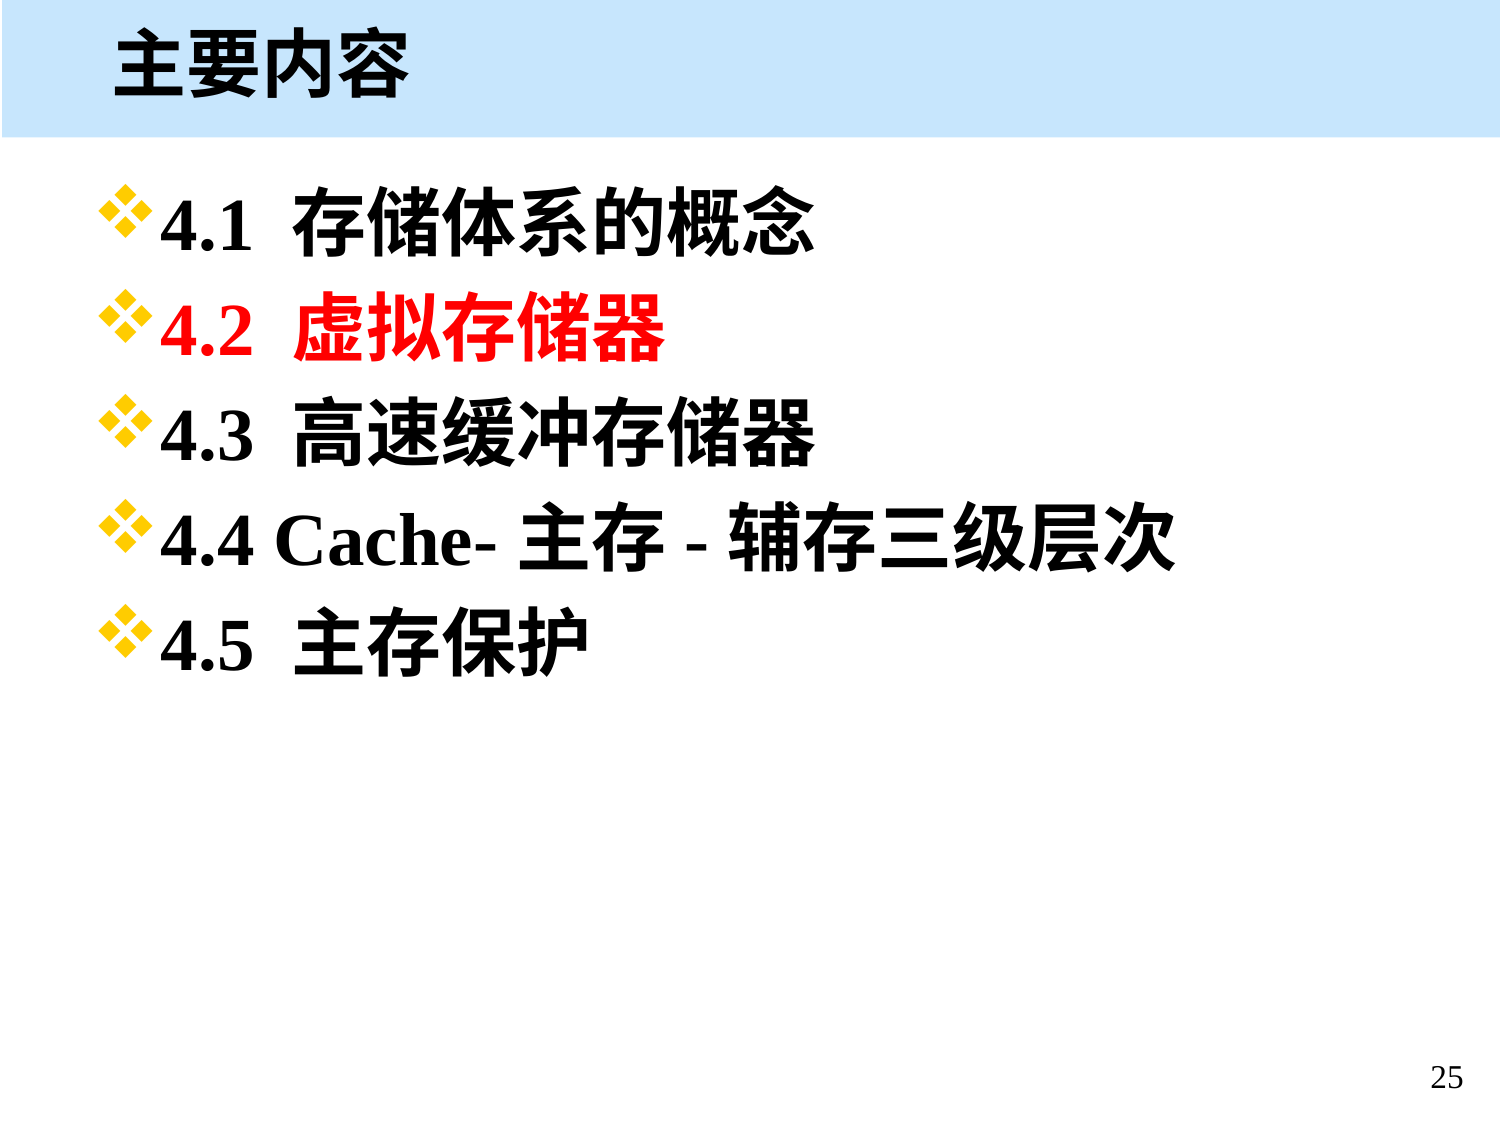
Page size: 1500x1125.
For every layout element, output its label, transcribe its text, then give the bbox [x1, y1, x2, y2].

list 4.1 存储体系的概念 4.2 虚拟存储器 4.3 高速缓冲存储器 4.4 Cache-主存-辅存三级层次 4.5 主存保护 [76, 167, 1428, 981]
title 主要内容 [96, 11, 1385, 112]
